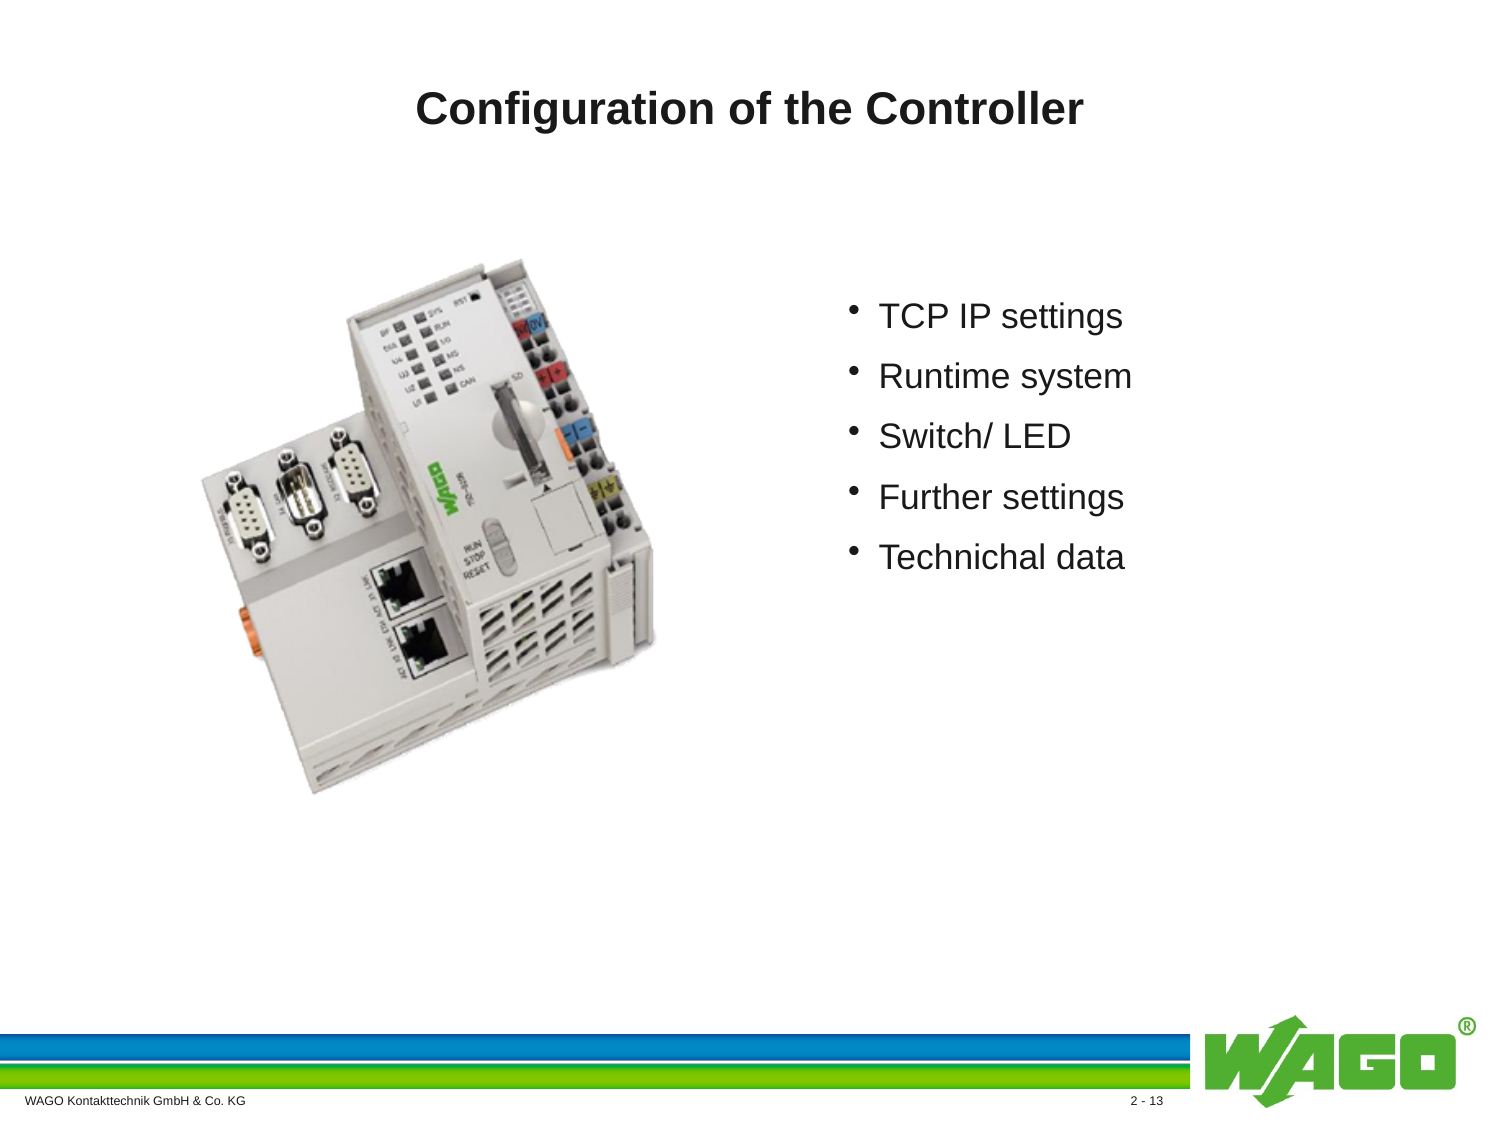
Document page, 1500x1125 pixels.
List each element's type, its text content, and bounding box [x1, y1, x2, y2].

picture [199, 257, 676, 804]
text_box TCP IP settings Runtime system Switch/ LED Further settings Technichal data [833, 285, 1368, 584]
text_box [50, 1074, 675, 1113]
picture [1205, 1015, 1476, 1108]
title Configuration of the Controller [56, 71, 1444, 146]
